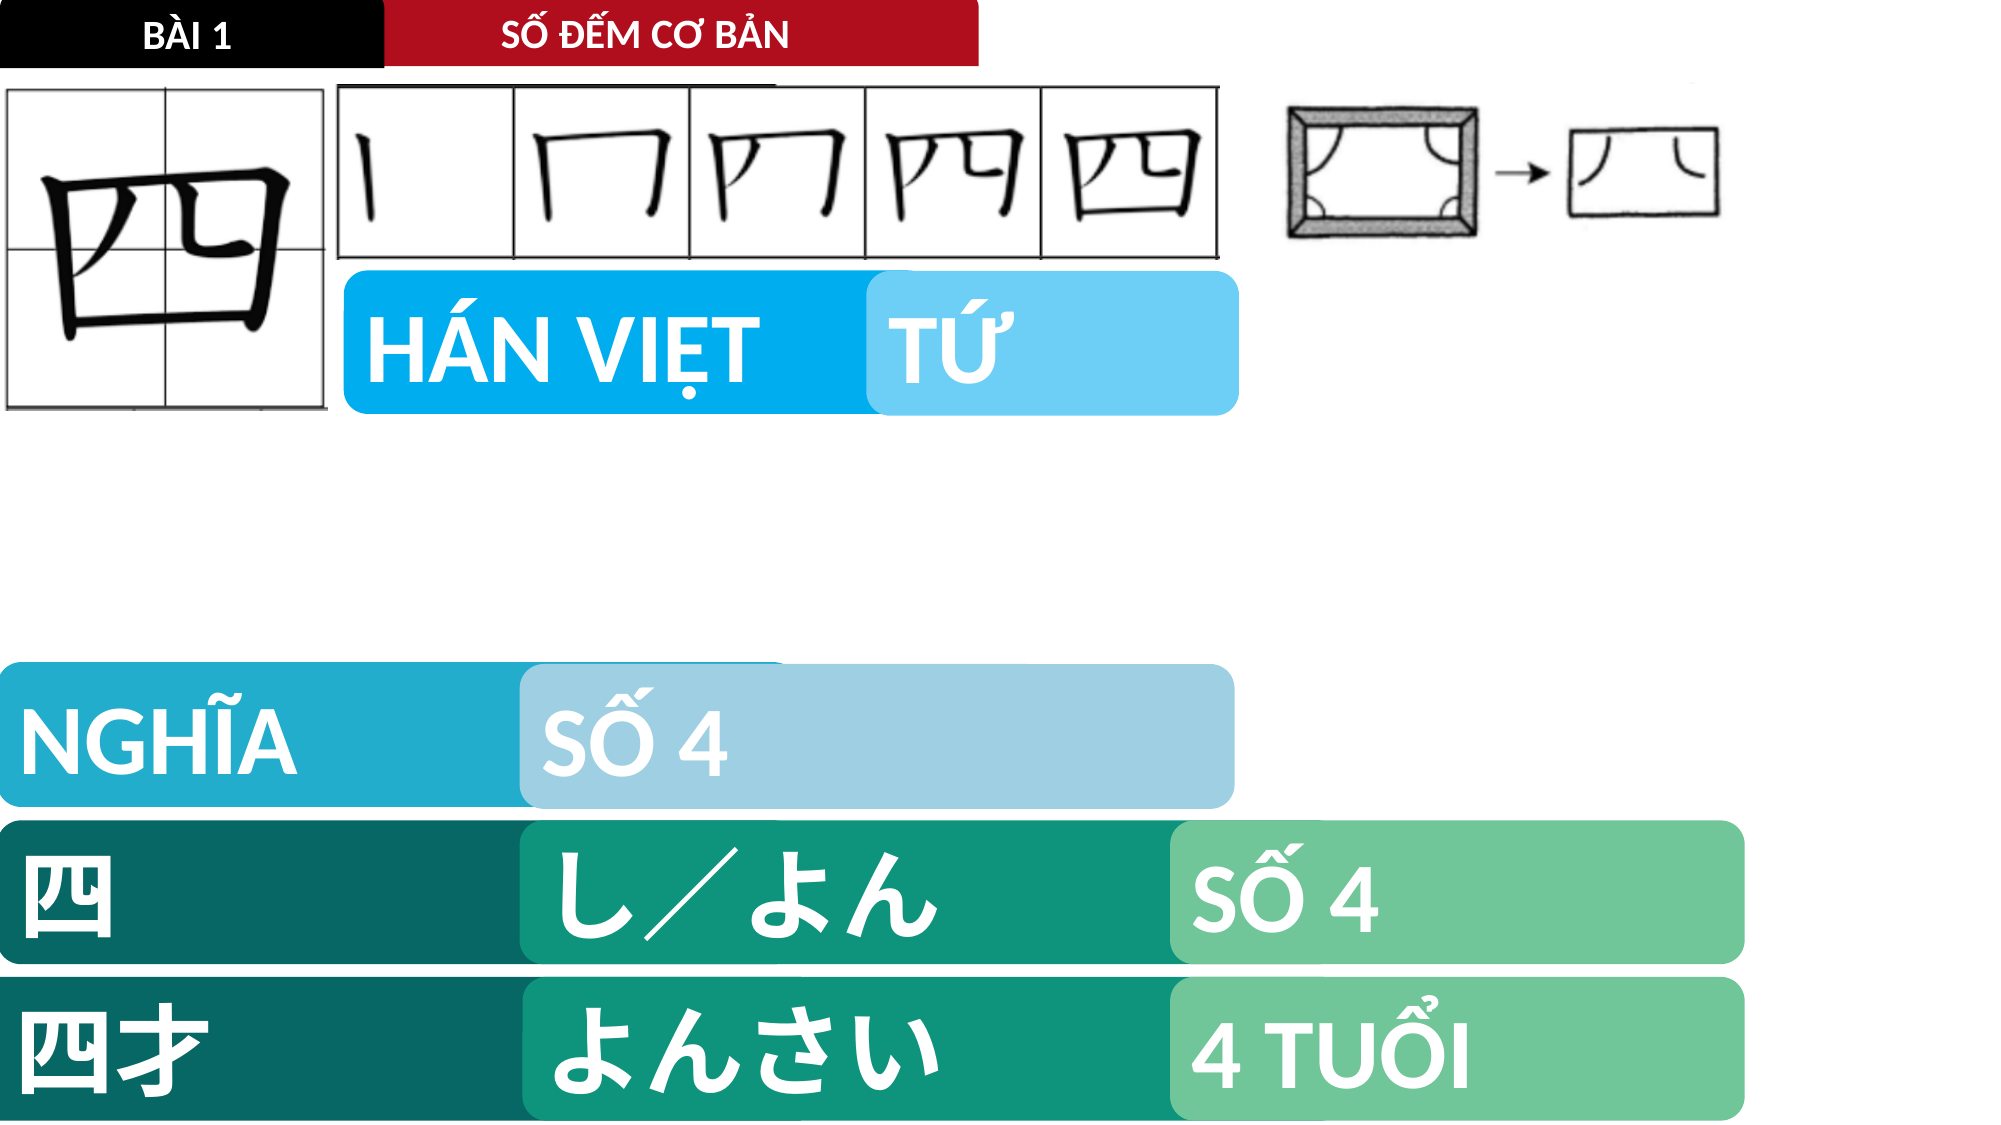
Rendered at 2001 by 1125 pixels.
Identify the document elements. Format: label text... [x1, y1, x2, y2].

text_box HÁN VIỆT [342, 269, 887, 415]
text_box よんさい [521, 975, 1190, 1122]
picture [1277, 82, 1745, 257]
text_box 四 [0, 819, 540, 966]
text_box 四才 [0, 976, 540, 1122]
text_box 4 TUỔI [1169, 975, 1746, 1122]
text_box SỐ 4 [1169, 819, 1746, 966]
text_box SỐ ĐẾM CƠ BẢN [384, 0, 980, 68]
picture [0, 84, 1220, 411]
text_box SỐ 4 [518, 662, 1236, 810]
text_box し／よん [518, 819, 1190, 966]
text_box NGHĨA [0, 661, 781, 809]
text_box TỨ [865, 269, 1241, 417]
text_box BÀI 1 [0, 0, 386, 70]
